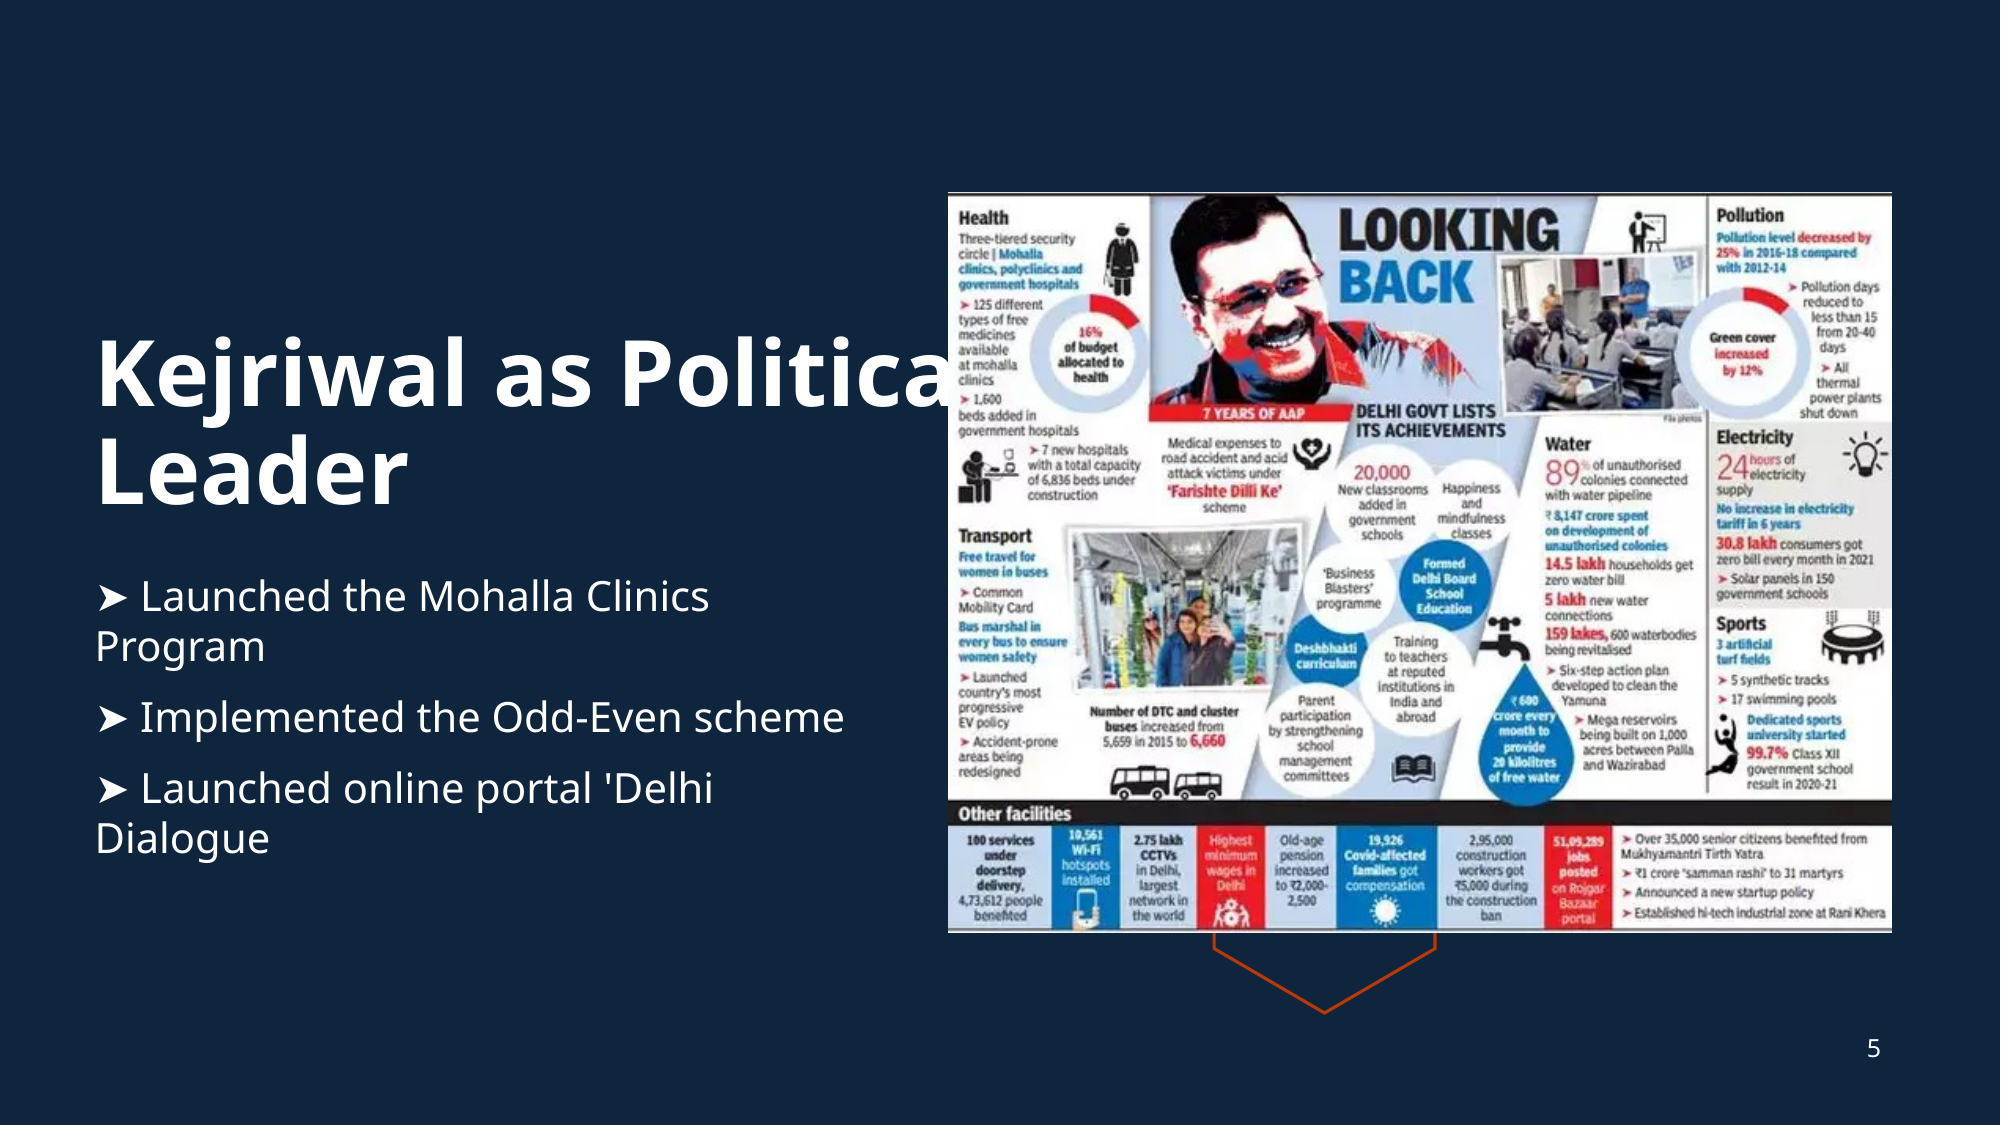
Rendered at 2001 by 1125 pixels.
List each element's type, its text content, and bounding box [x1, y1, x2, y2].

text_box 5 [1836, 1019, 1912, 1080]
list ➤ Launched the Mohalla Clinics Program ➤ Implemented the Odd-Even scheme ➤ Launched online portal 'Delhi Dialogue [79, 562, 871, 891]
title Kejriwal as Political Leader [79, 319, 948, 517]
picture [948, 192, 1892, 933]
